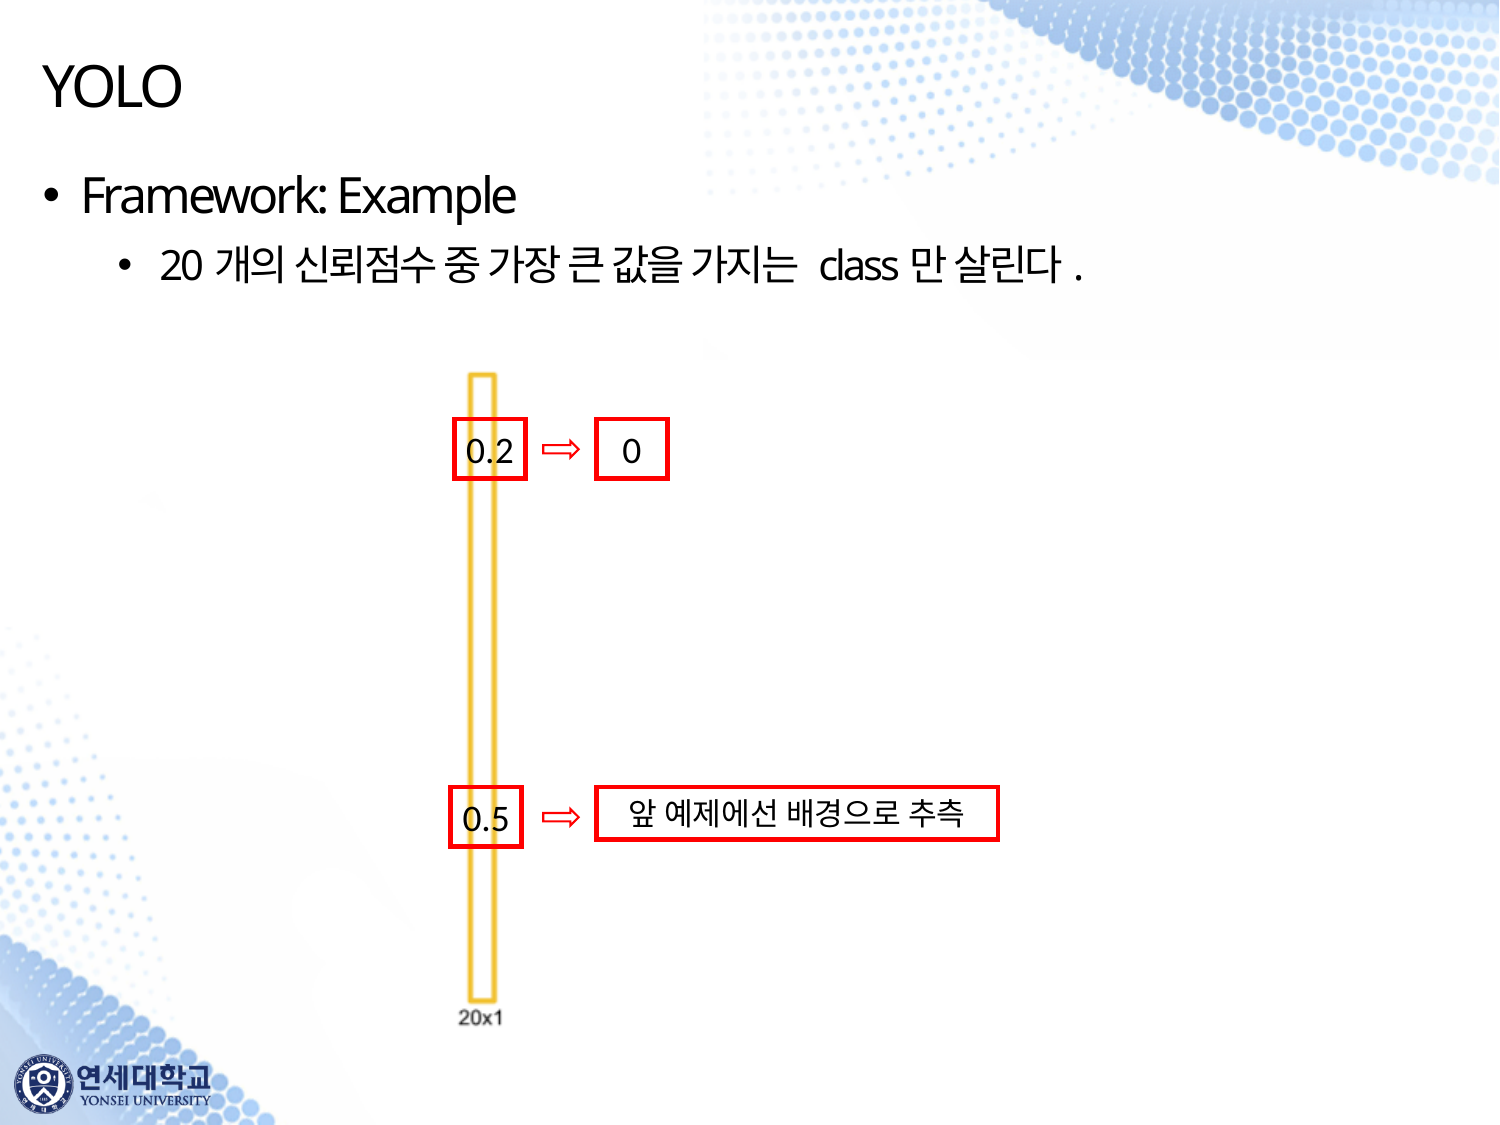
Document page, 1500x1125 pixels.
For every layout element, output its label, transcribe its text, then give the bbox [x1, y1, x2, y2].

text_box [543, 808, 579, 826]
text_box [543, 440, 579, 458]
title YOLO [34, 34, 1463, 142]
text_box 0 [596, 418, 668, 479]
text_box 0.2 [519, 418, 526, 479]
picture [0, 0, 1499, 1125]
text_box 앞 예제에선 배경으로 추측 [596, 786, 999, 840]
list Framework: Example 20개의 신뢰점수 중 가장 큰 값을 가지는 class만 살린다. [34, 161, 1463, 1034]
